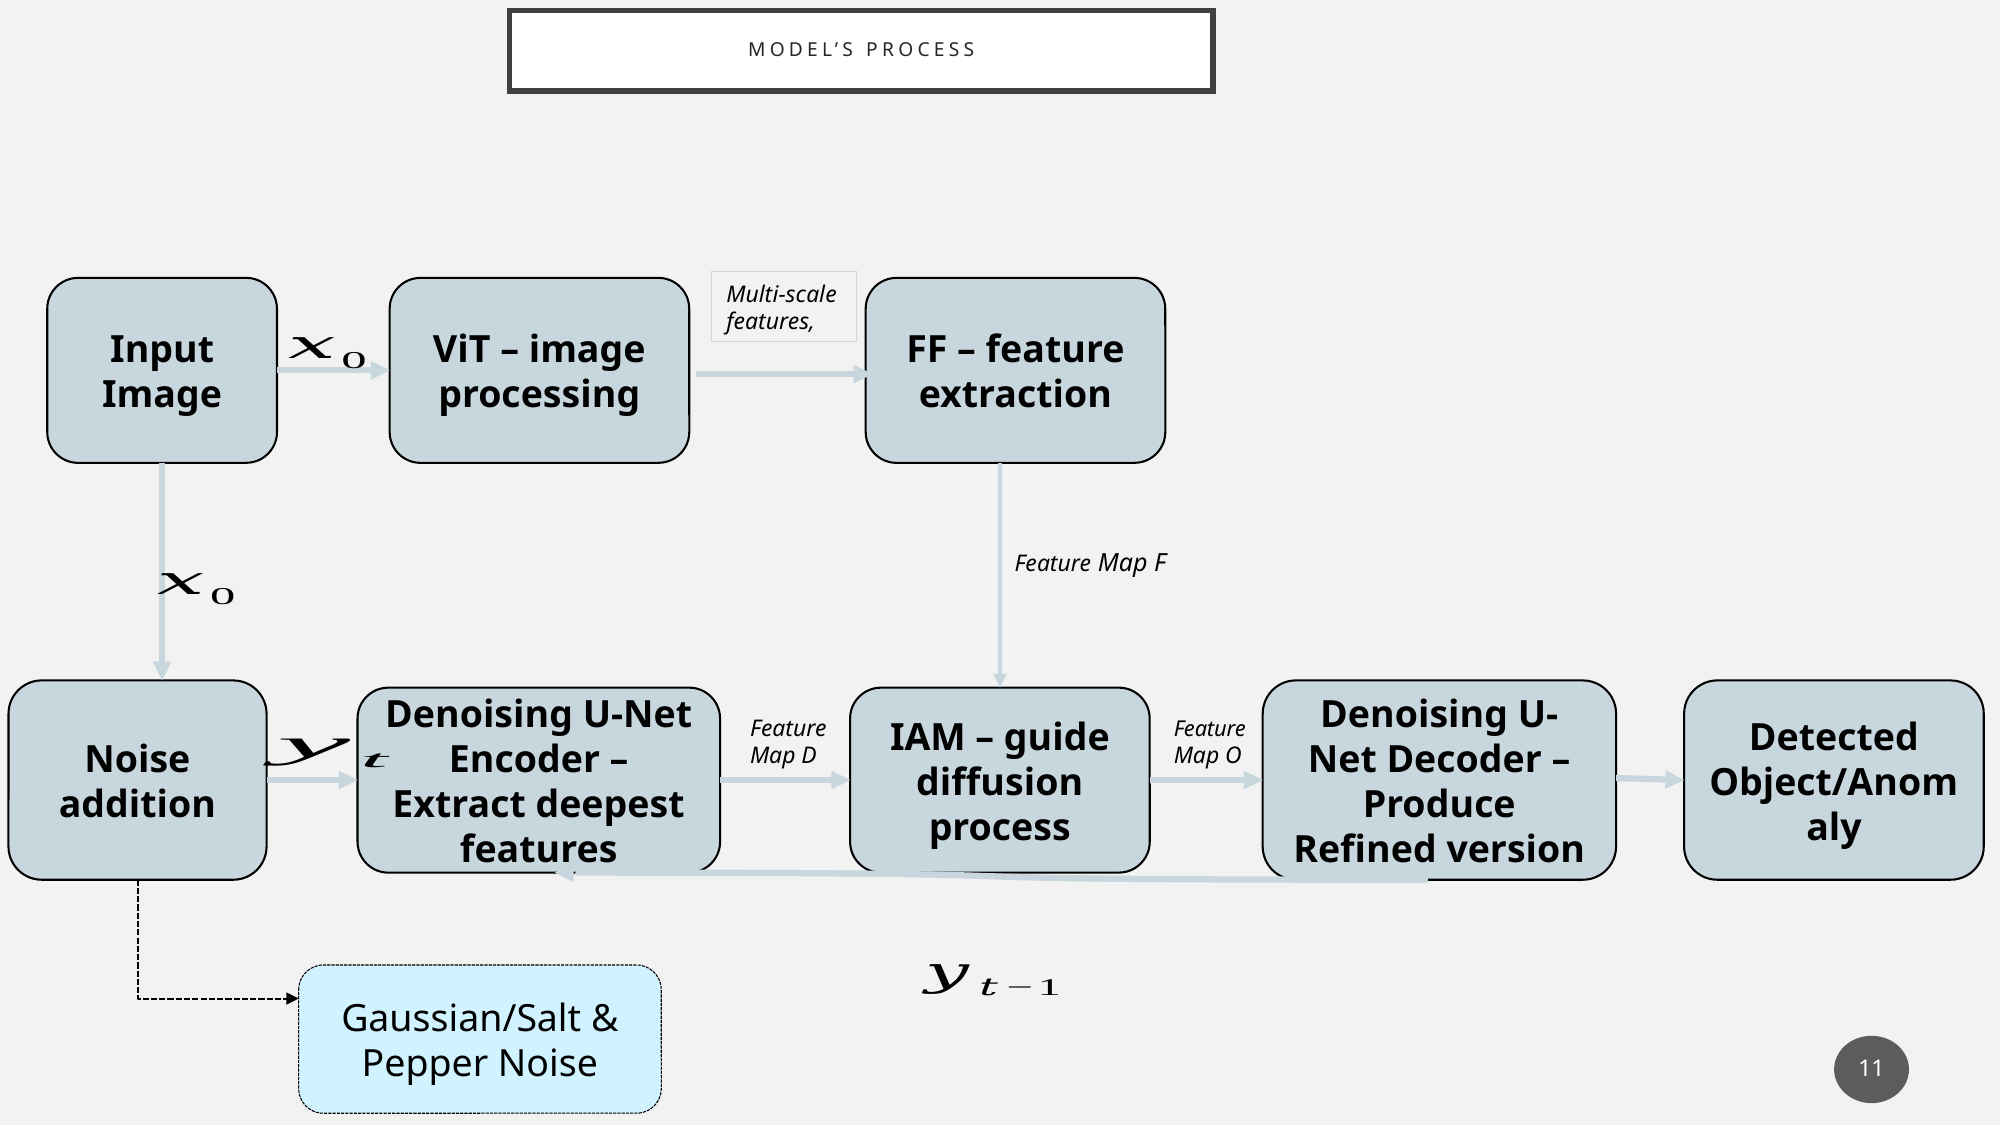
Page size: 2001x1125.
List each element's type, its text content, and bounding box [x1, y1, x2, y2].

text_box Feature Map F [1001, 538, 1300, 584]
slide_number 11 [1834, 1035, 1910, 1104]
text_box Feature Map D [735, 705, 859, 776]
text_box Detected Object/Anomaly [1683, 679, 1985, 881]
text_box IAM – guide diffusion process [995, 686, 1151, 874]
text_box ViT – image processing [388, 276, 691, 464]
text_box Noise addition [7, 679, 268, 881]
text_box Input Image [46, 276, 279, 464]
text_box IAM – guide diffusion process [849, 686, 987, 872]
text_box Denoising U-Net Encoder – Extract deepest features [356, 686, 722, 874]
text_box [987, 439, 995, 1125]
text_box FF – feature extraction [864, 276, 1167, 464]
title Model’s Process [507, 8, 1216, 94]
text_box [158, 858, 278, 1020]
text_box Gaussian/Salt & Pepper Noise [298, 964, 662, 1114]
text_box Feature Map O [1158, 705, 1268, 776]
text_box Denoising U-Net Decoder – Produce Refined version [1261, 679, 1618, 881]
